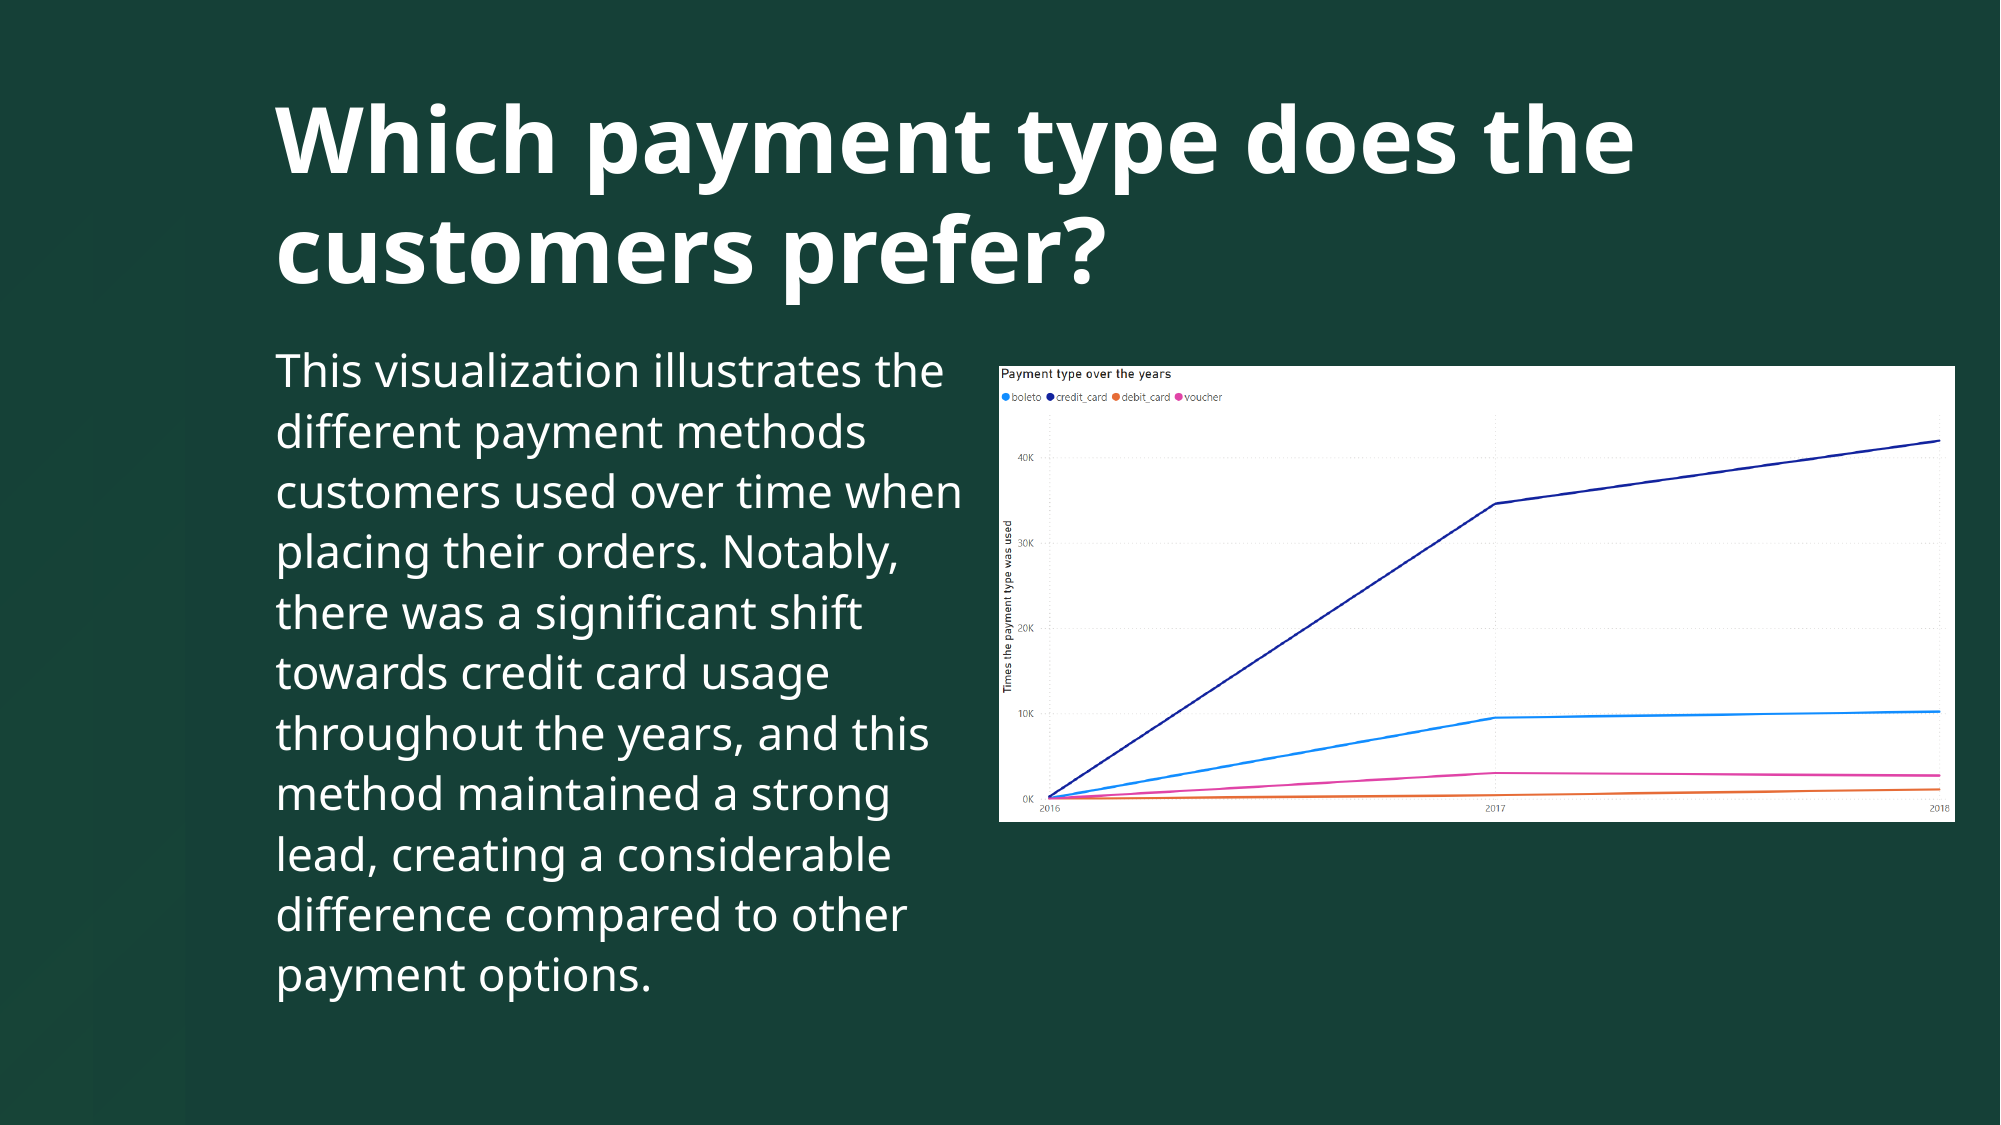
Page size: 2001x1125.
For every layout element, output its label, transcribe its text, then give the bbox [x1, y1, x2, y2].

text_box [260, 268, 987, 329]
text_box This visualization illustrates the different payment methods customers used over time when placing their orders. Notably, there was a significant shift towards credit card usage throughout the years, and this method maintained a strong lead, creating a considerable difference compared to other payment options. [260, 329, 987, 1085]
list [999, 366, 1954, 822]
title Which payment type does the customers prefer? [260, 74, 1817, 329]
